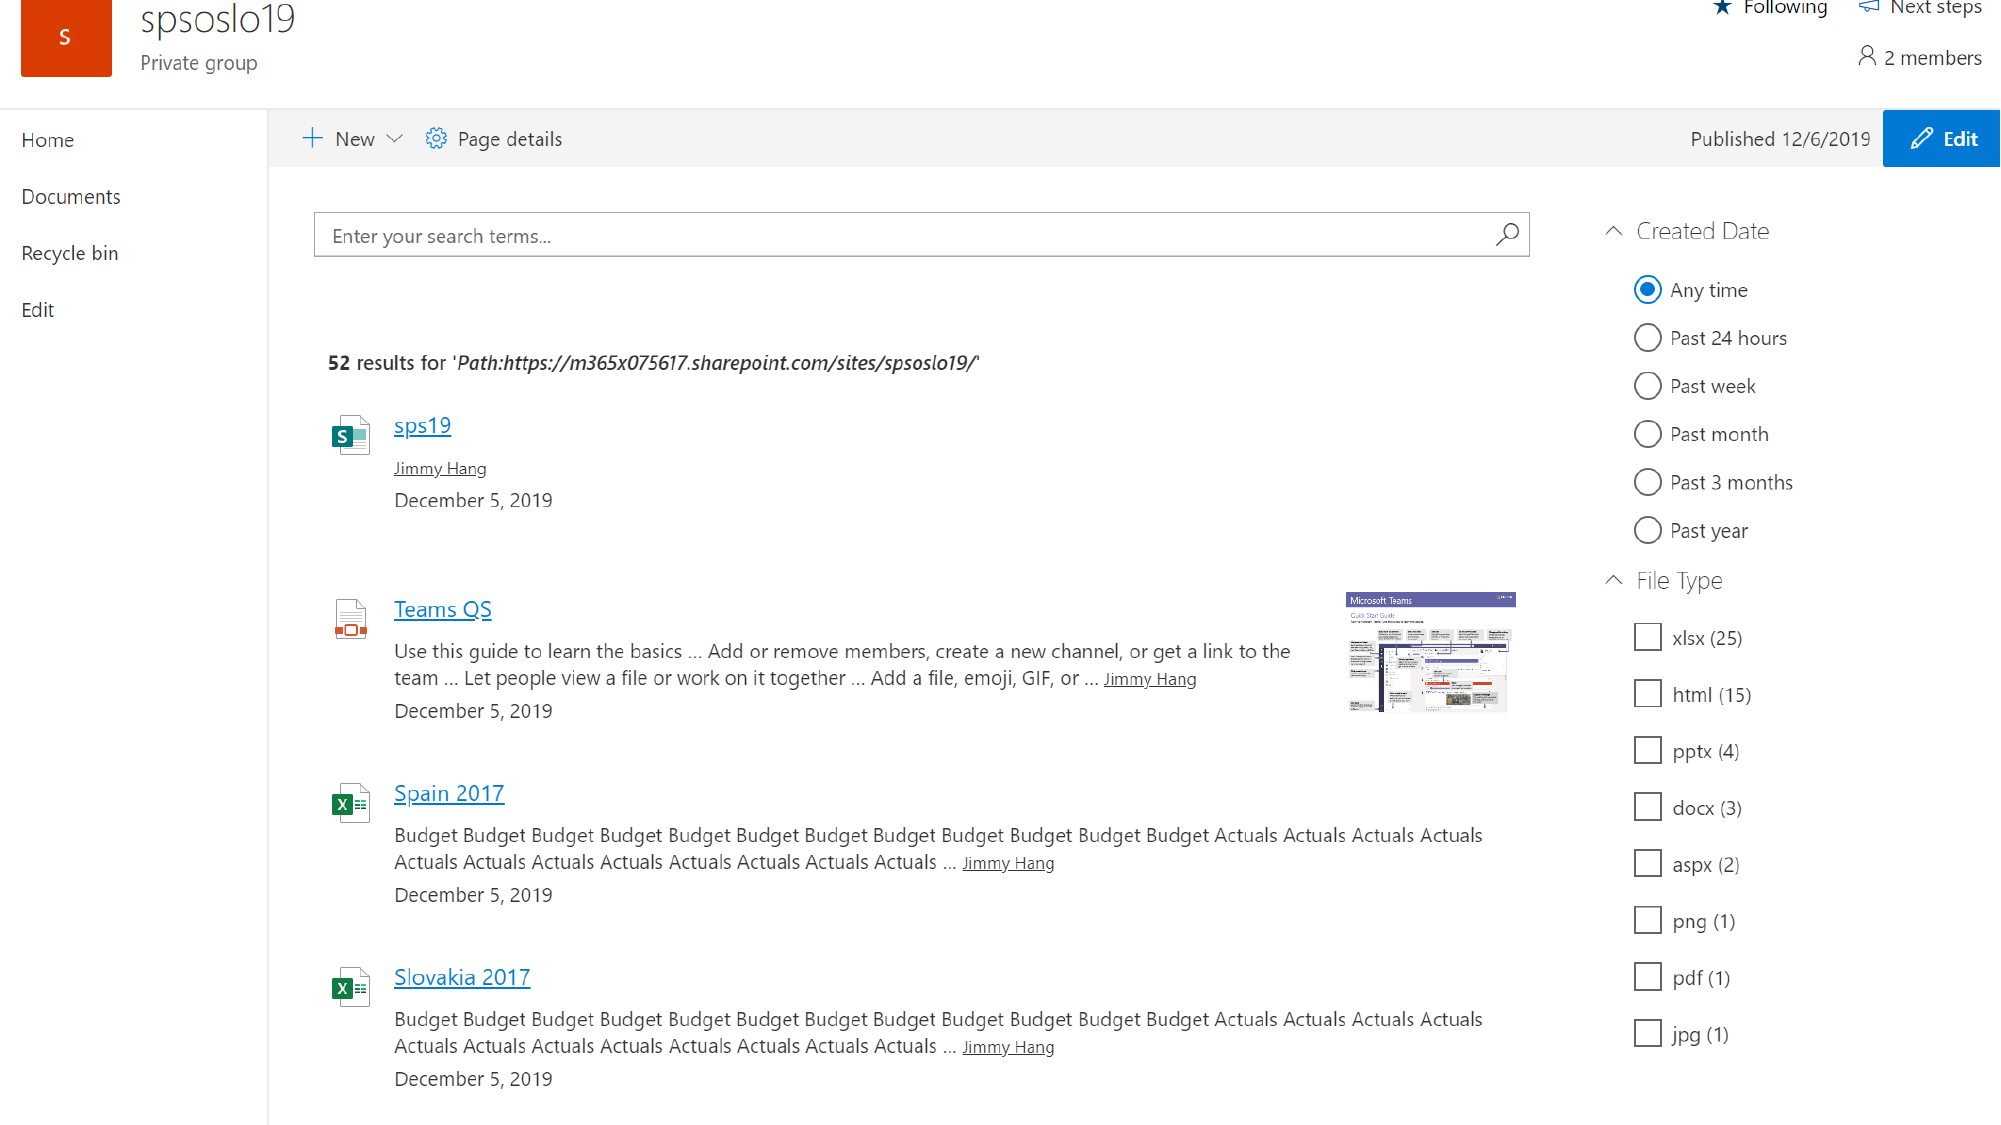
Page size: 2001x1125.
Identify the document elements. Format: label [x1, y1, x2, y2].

list [0, 0, 2000, 1125]
